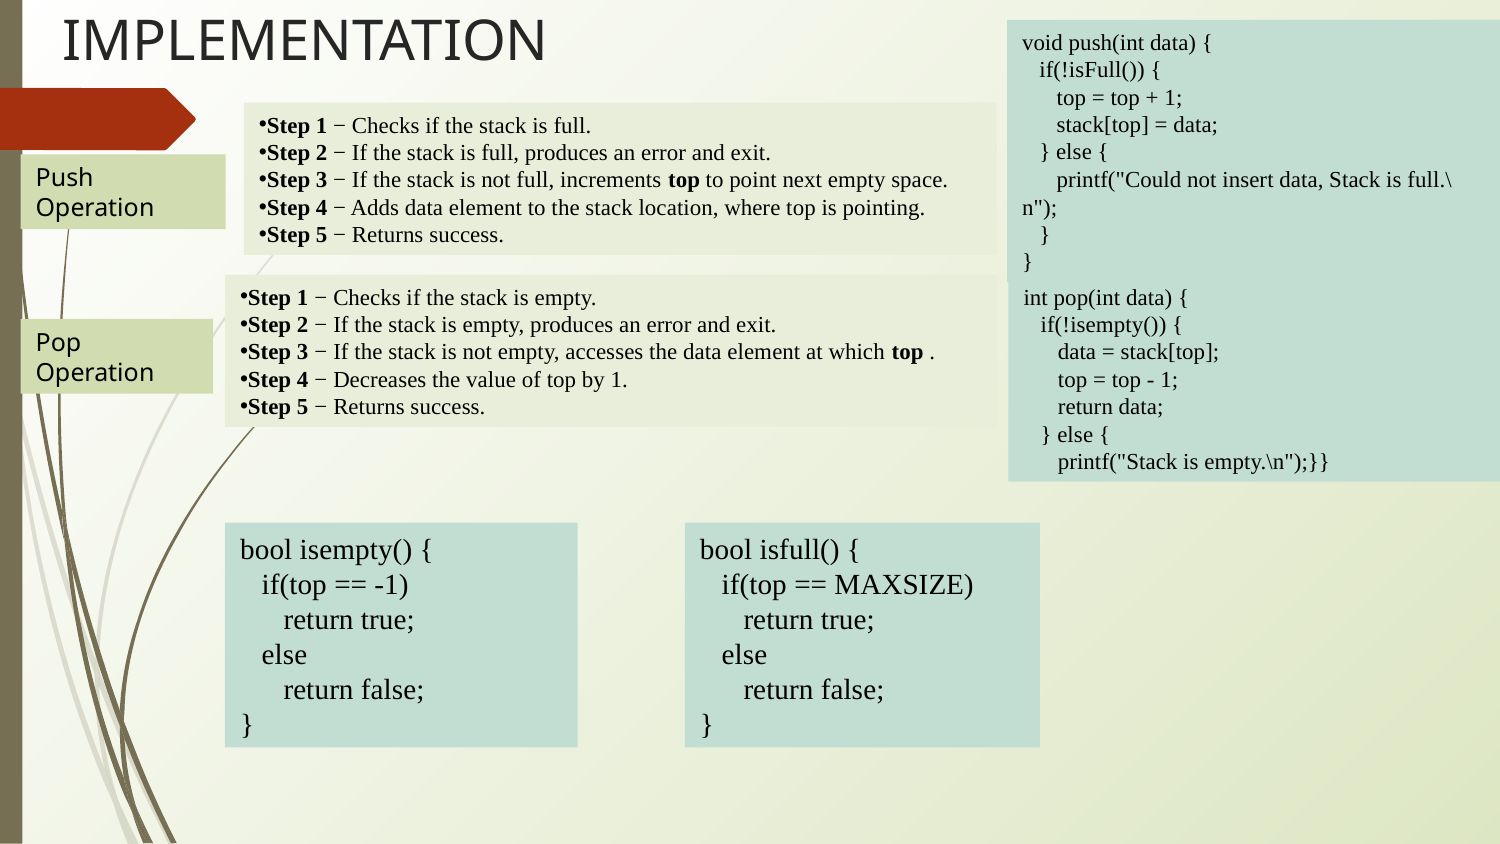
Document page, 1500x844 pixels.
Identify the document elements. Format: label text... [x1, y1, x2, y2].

text_box bool isempty() { if(top == -1) return true; else return false; } [224, 522, 578, 748]
text_box Pop Operation [20, 318, 214, 394]
text_box Step 1 − Checks if the stack is full. Step 2 − If the stack is full, produces an error and exit. Step 3 − If the stack is not full, increments top to point next empty space. Step 4 − Adds data element to the stack location, where top is pointing. Step 5 − Returns success. [243, 102, 997, 255]
text_box Step 1 − Checks if the stack is empty. Step 2 − If the stack is empty, produces an error and exit. Step 3 − If the stack is not empty, accesses the data element at which top . Step 4 − Decreases the value of top by 1. Step 5 − Returns success. [225, 274, 997, 427]
title IMPLEMENTATION [51, 0, 1248, 137]
text_box int pop(int data) { if(!isempty()) { data = stack[top]; top = top - 1; return data; } else { printf("Stack is empty.\n");}} [1008, 274, 1500, 482]
text_box Push Operation [20, 154, 226, 230]
text_box bool isfull() { if(top == MAXSIZE) return true; else return false; } [684, 522, 1040, 748]
text_box void push(int data) { if(!isFull()) { top = top + 1; stack[top] = data; } else { printf("Could not insert data, Stack is full.\n"); } } [1007, 19, 1500, 282]
